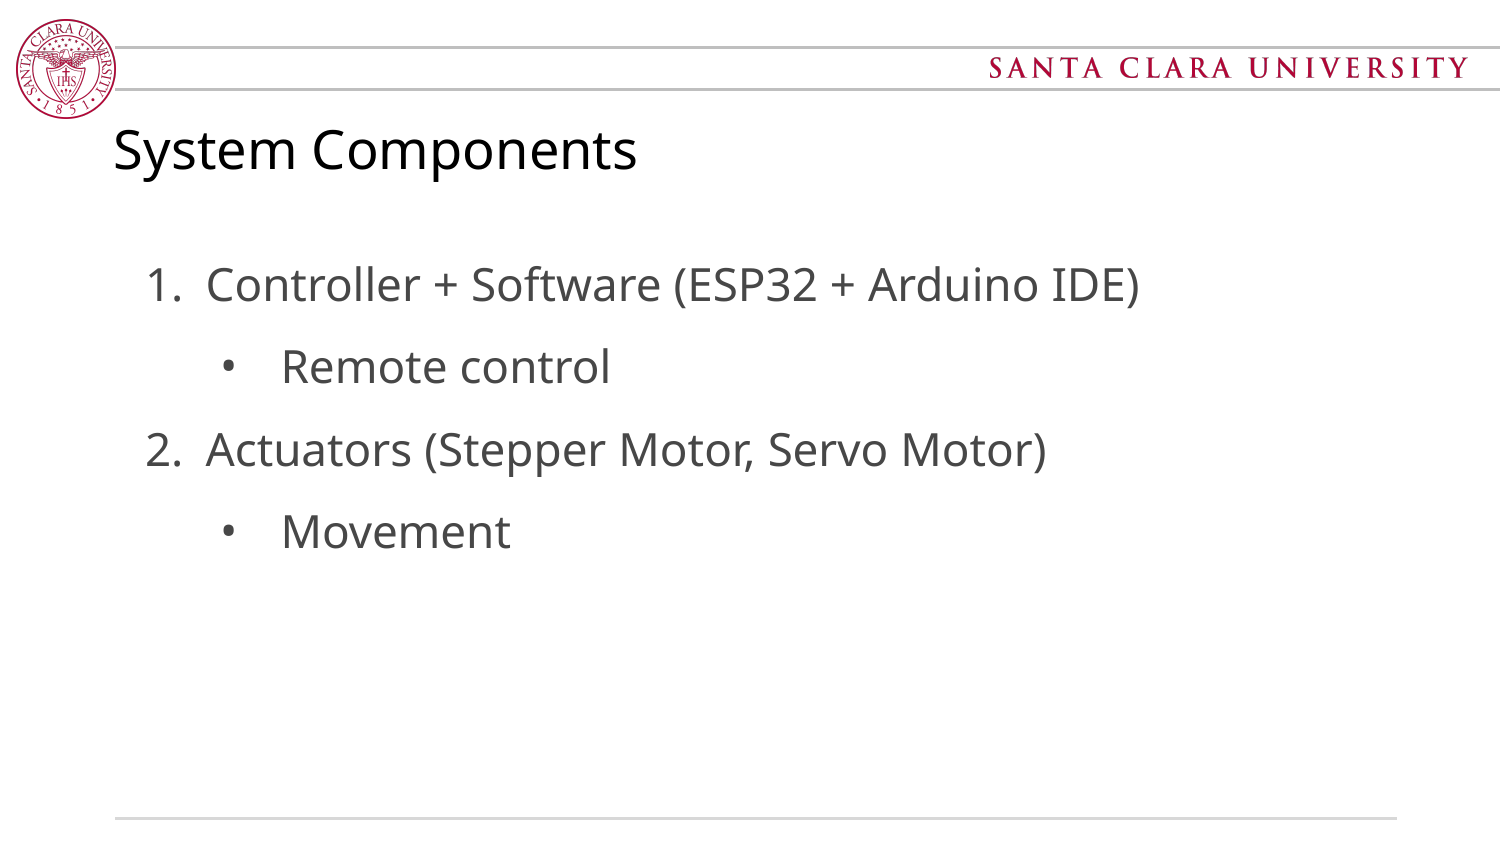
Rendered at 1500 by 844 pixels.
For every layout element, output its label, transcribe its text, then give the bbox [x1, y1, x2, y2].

picture [16, 19, 116, 119]
list Controller + Software (ESP32 + Arduino IDE) Remote control Actuators (Stepper Motor, Servo Motor) Movement [119, 223, 1381, 788]
picture [990, 57, 1468, 78]
title System Components [102, 81, 1385, 223]
